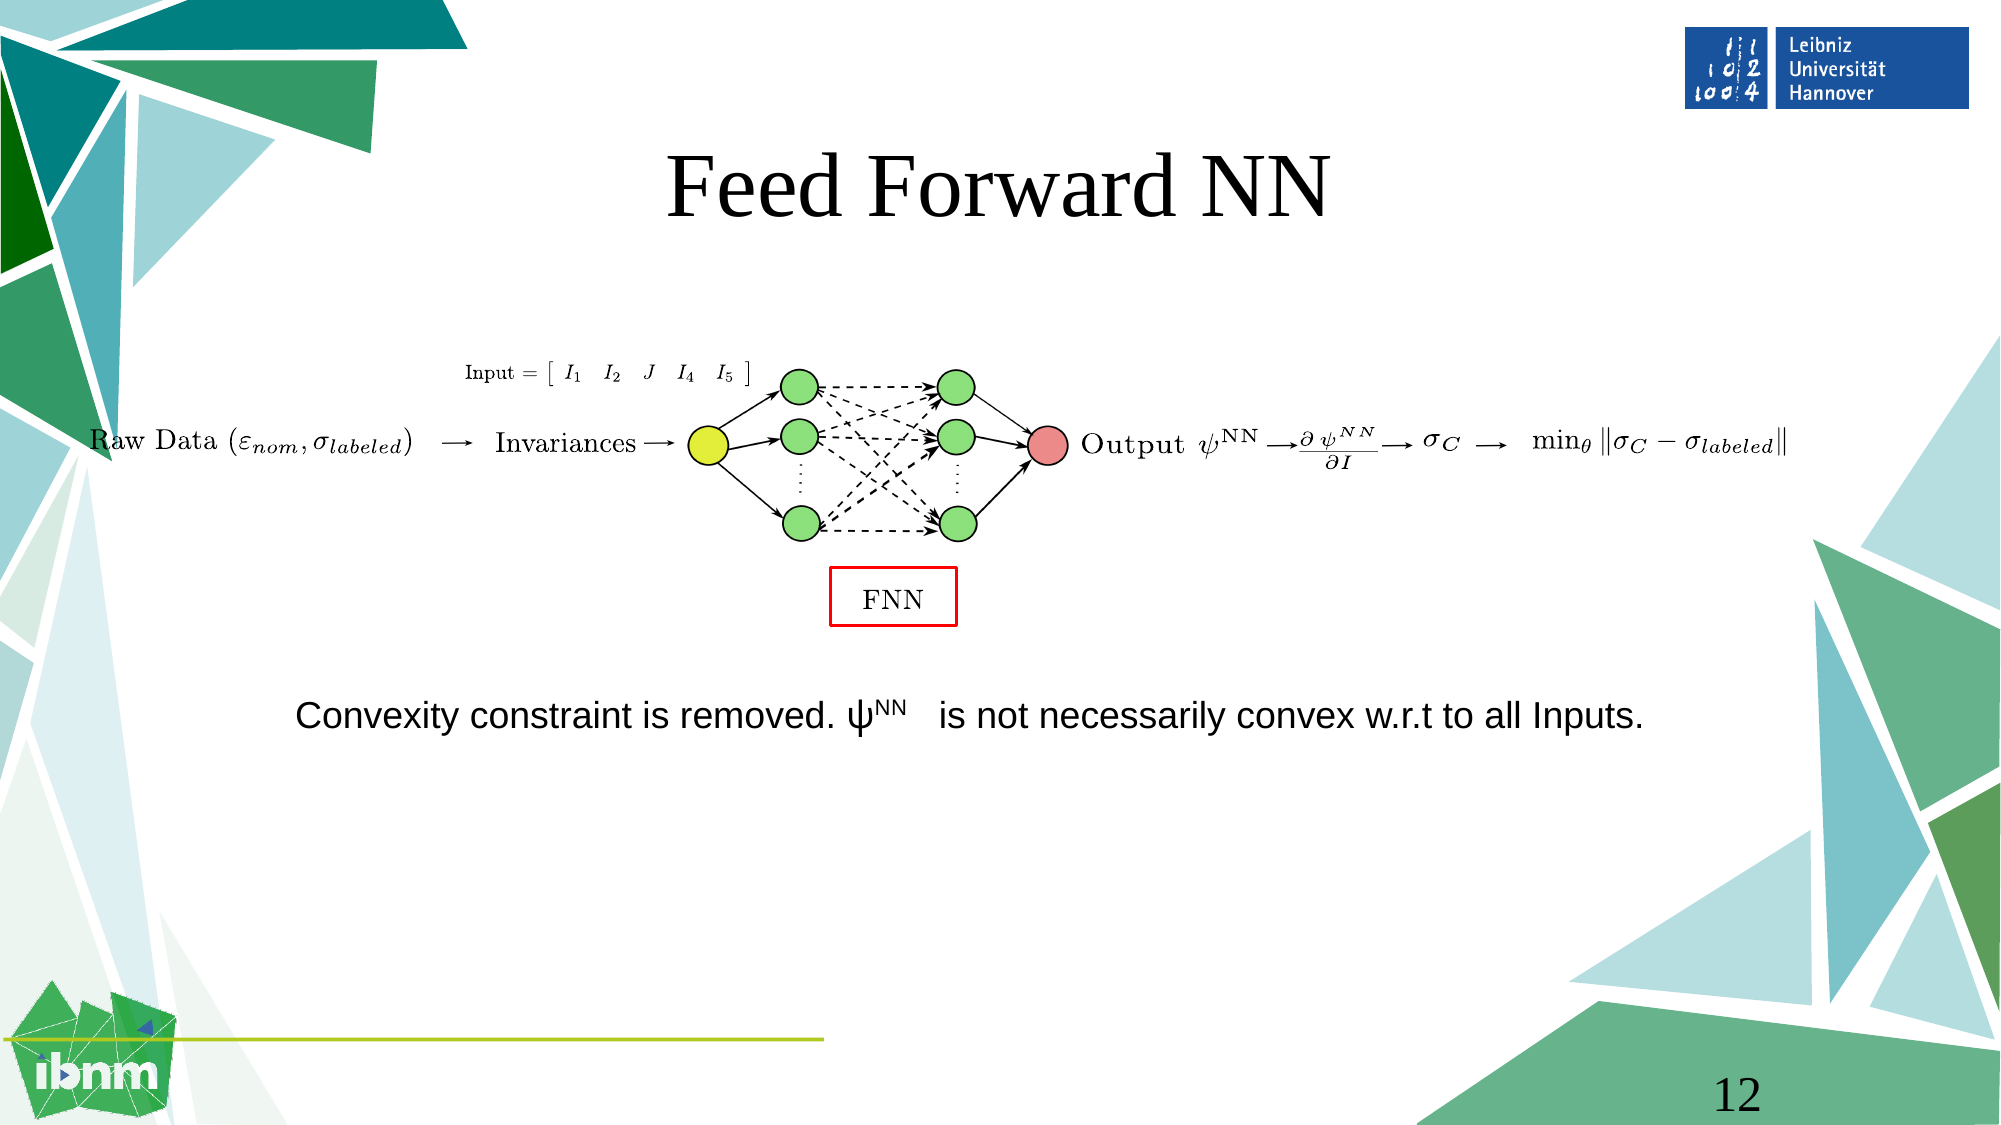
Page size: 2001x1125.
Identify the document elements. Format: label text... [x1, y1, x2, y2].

text_box Convexity constraint is removed. ψNN is not necessarily convex w.r.t to all Inputs. [280, 683, 1705, 750]
picture [130, 1042, 177, 1120]
picture [687, 368, 1070, 544]
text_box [1081, 426, 1785, 470]
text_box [90, 427, 675, 457]
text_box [830, 567, 957, 626]
text_box Feed Forward NN [99, 86, 1900, 274]
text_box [465, 361, 749, 387]
picture [1685, 27, 1969, 109]
picture [109, 979, 177, 1037]
